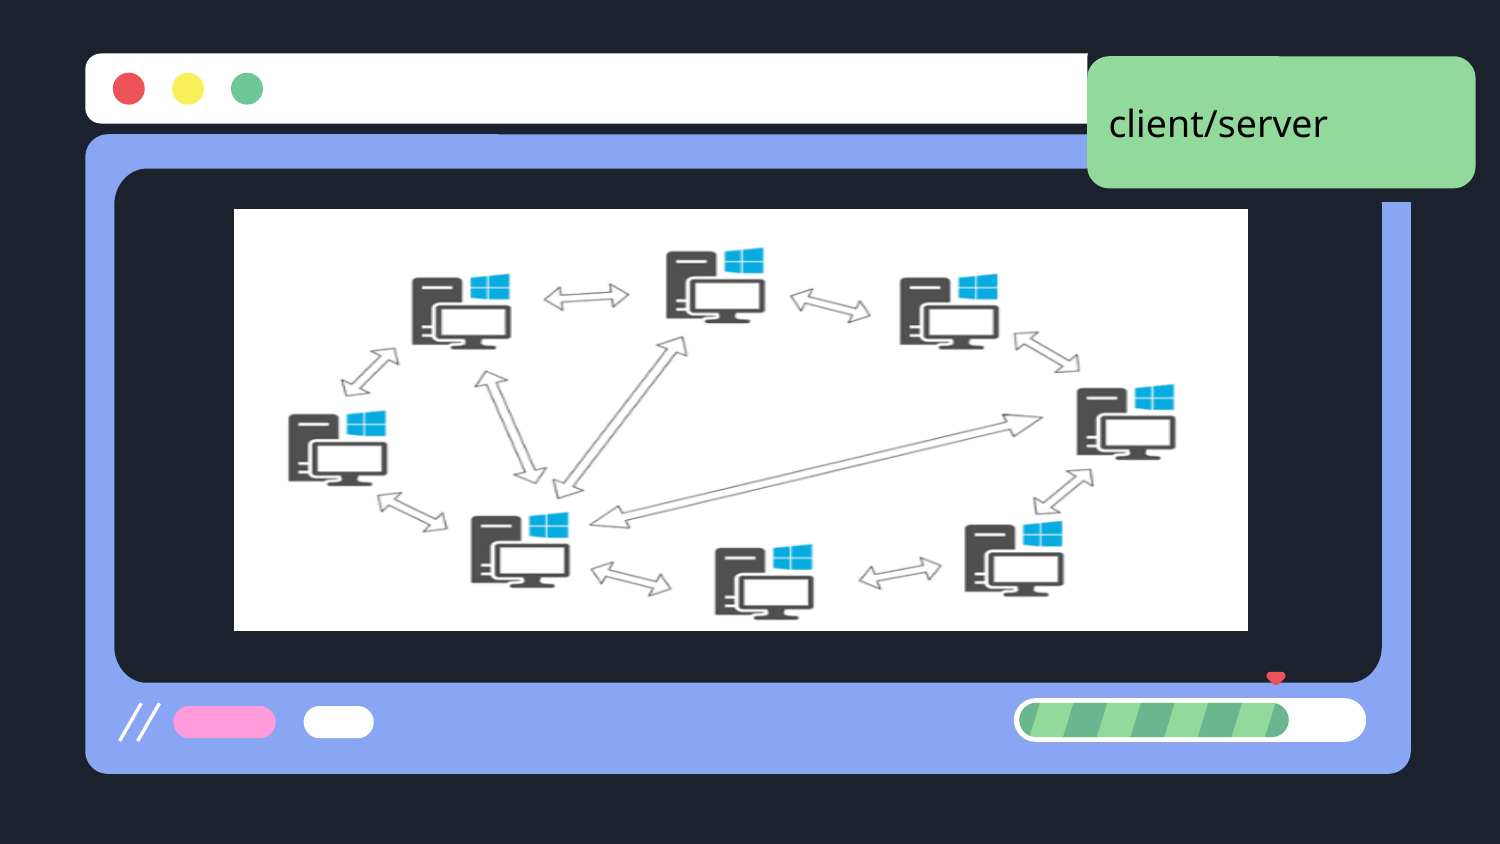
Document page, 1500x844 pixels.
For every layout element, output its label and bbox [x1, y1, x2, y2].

text_box [1086, 30, 1500, 203]
picture [234, 209, 1248, 631]
